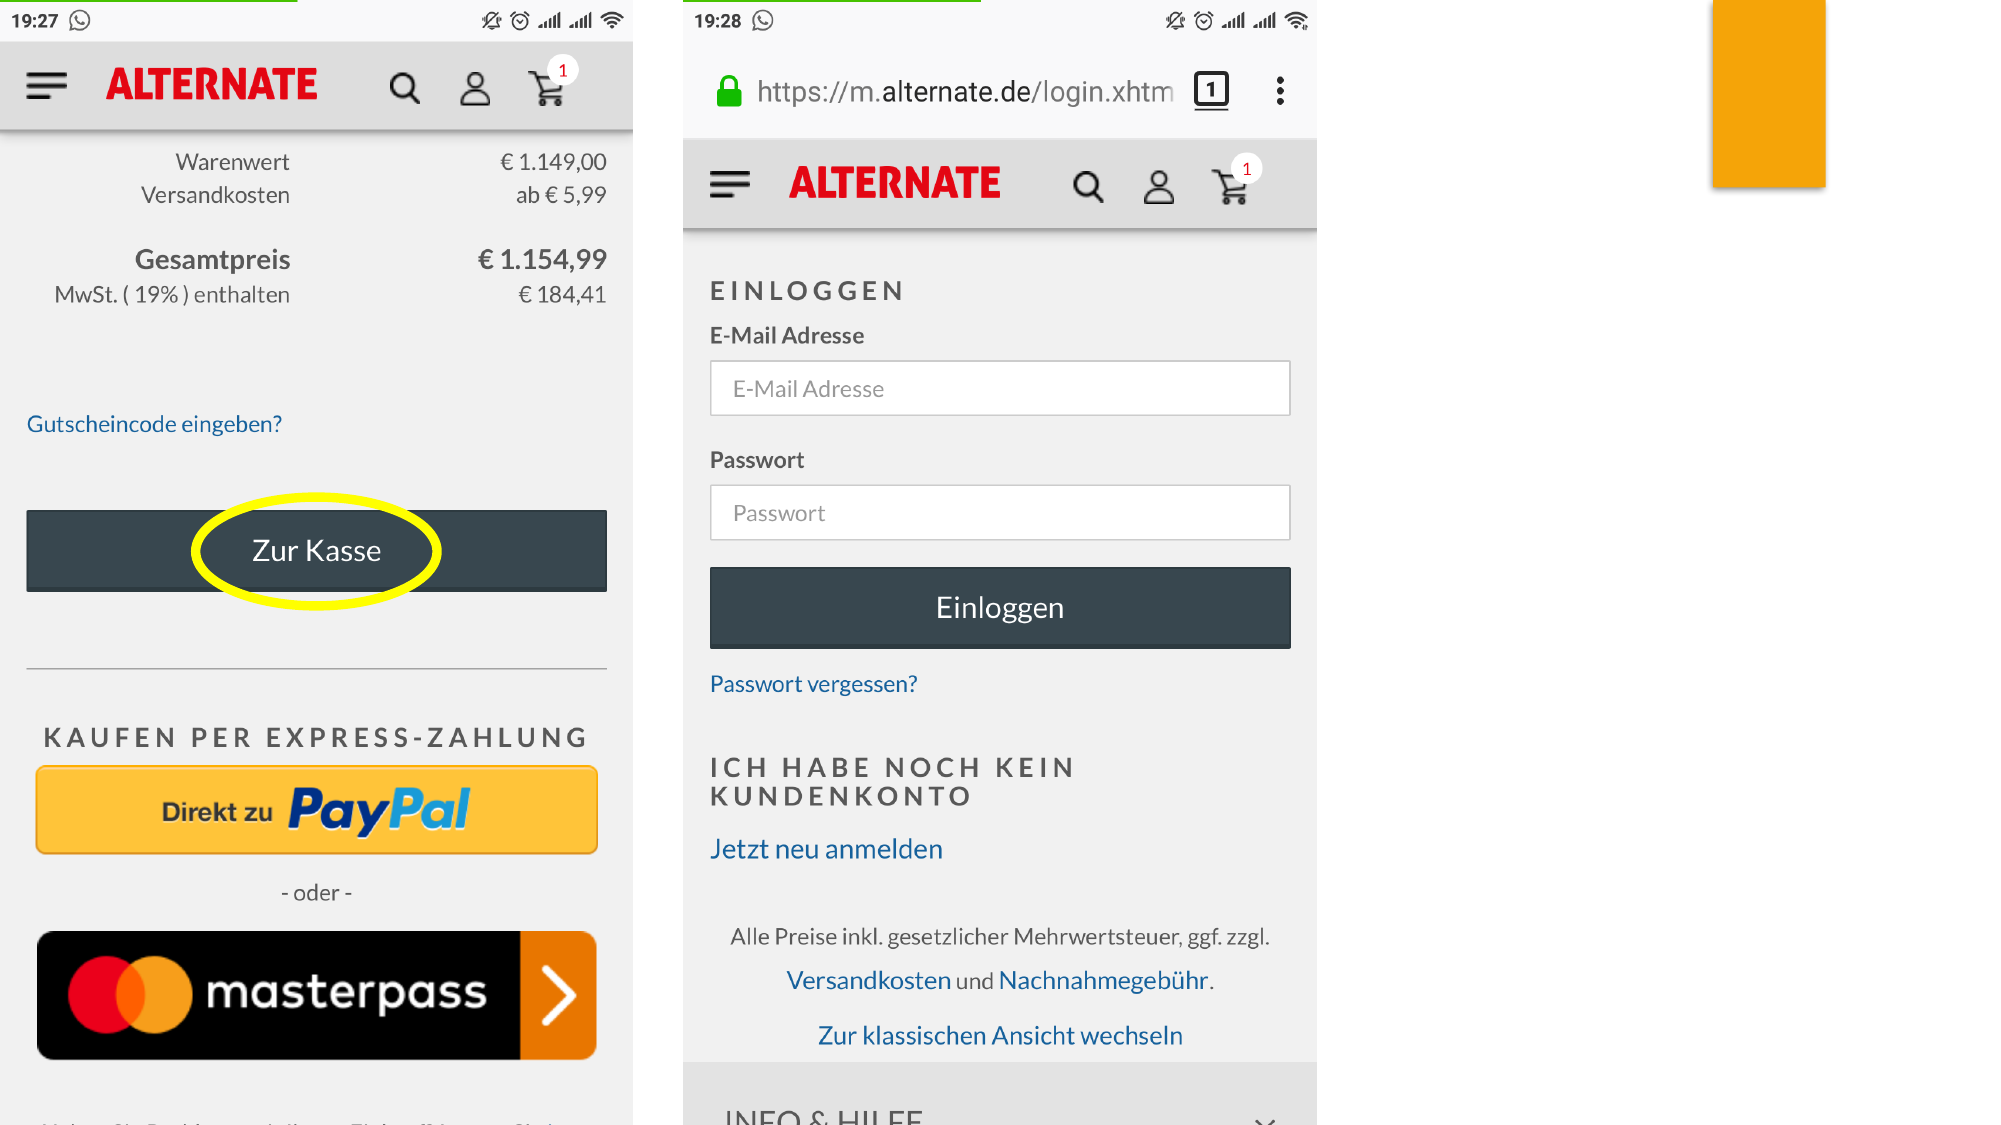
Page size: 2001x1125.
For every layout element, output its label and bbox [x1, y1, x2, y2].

picture [0, 0, 633, 1125]
picture [683, 0, 1317, 1125]
